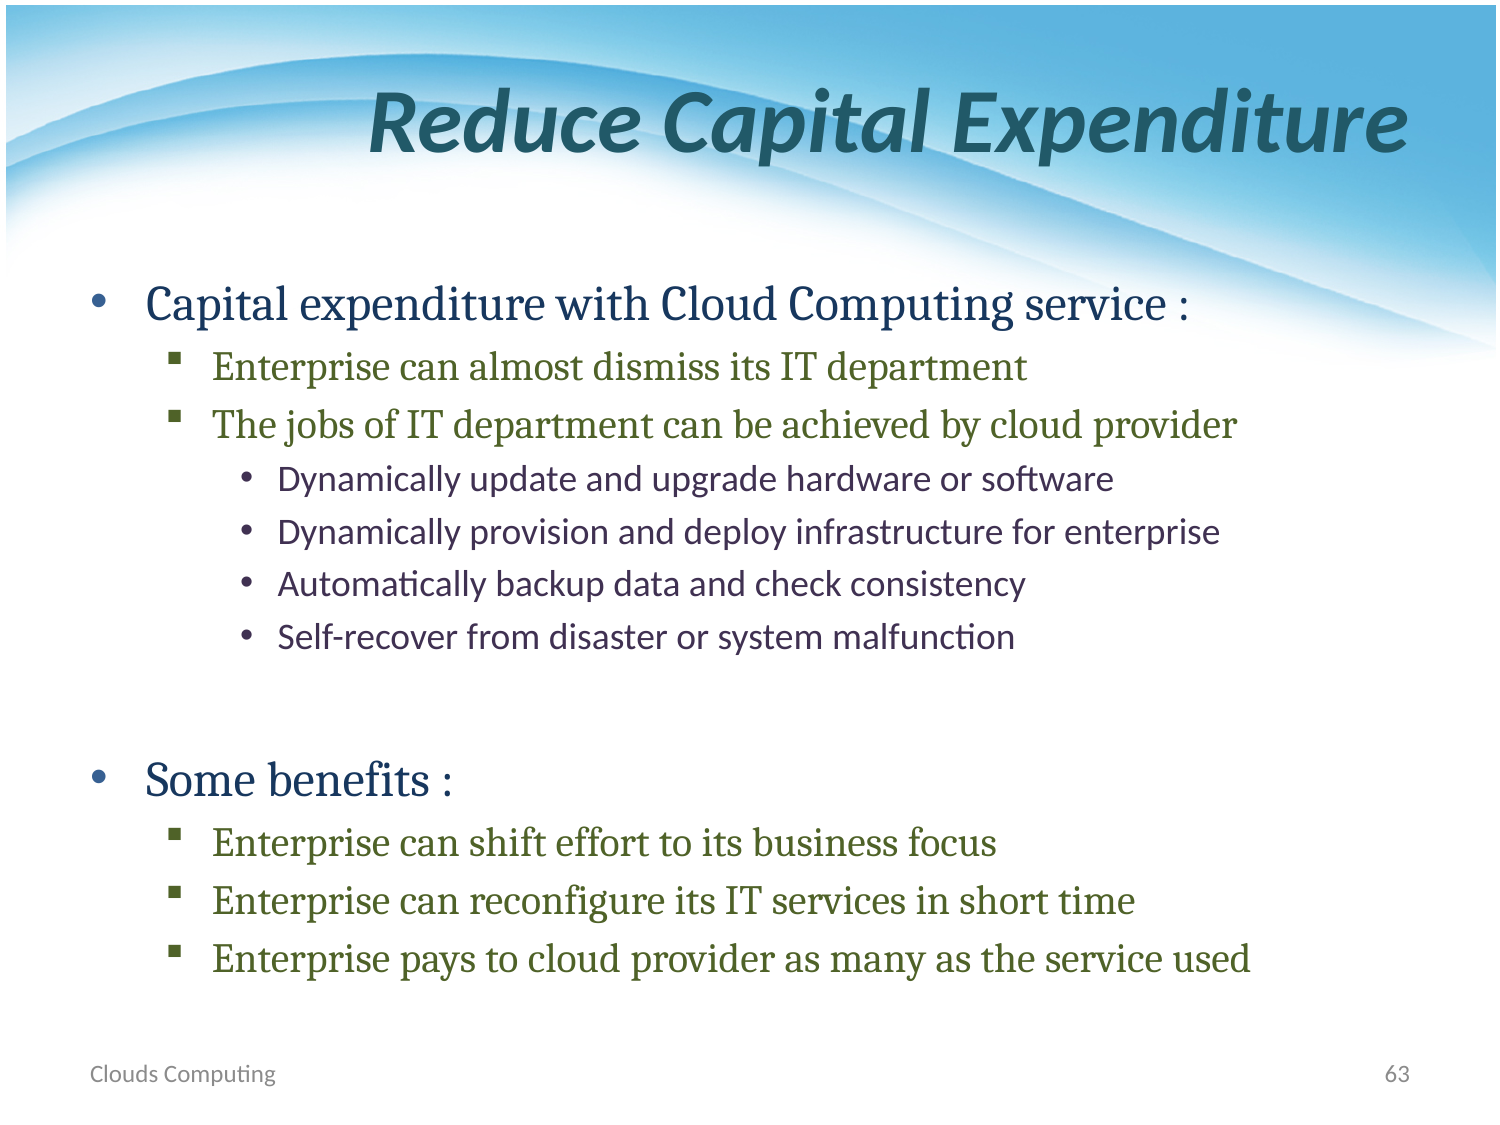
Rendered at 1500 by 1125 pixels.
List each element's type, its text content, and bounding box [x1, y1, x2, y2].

list Capital expenditure with Cloud Computing service : Enterprise can almost dismiss its IT department The jobs of IT department can be achieved by cloud provider Dynamically update and upgrade hardware or software Dynamically provision and deploy infrastructure for enterprise Automatically backup data and check consistency Self-recover from disaster or system malfunction Some benefits : Enterprise can shift effort to its business focus Enterprise can reconfigure its IT services in short time Enterprise pays to cloud provider as many as the service used [75, 262, 1425, 1075]
title Reduce Capital Expenditure [75, 45, 1425, 188]
picture [0, 0, 1500, 1125]
slide_number 63 [1074, 1042, 1425, 1103]
slide_number Clouds Computing [75, 1042, 425, 1103]
